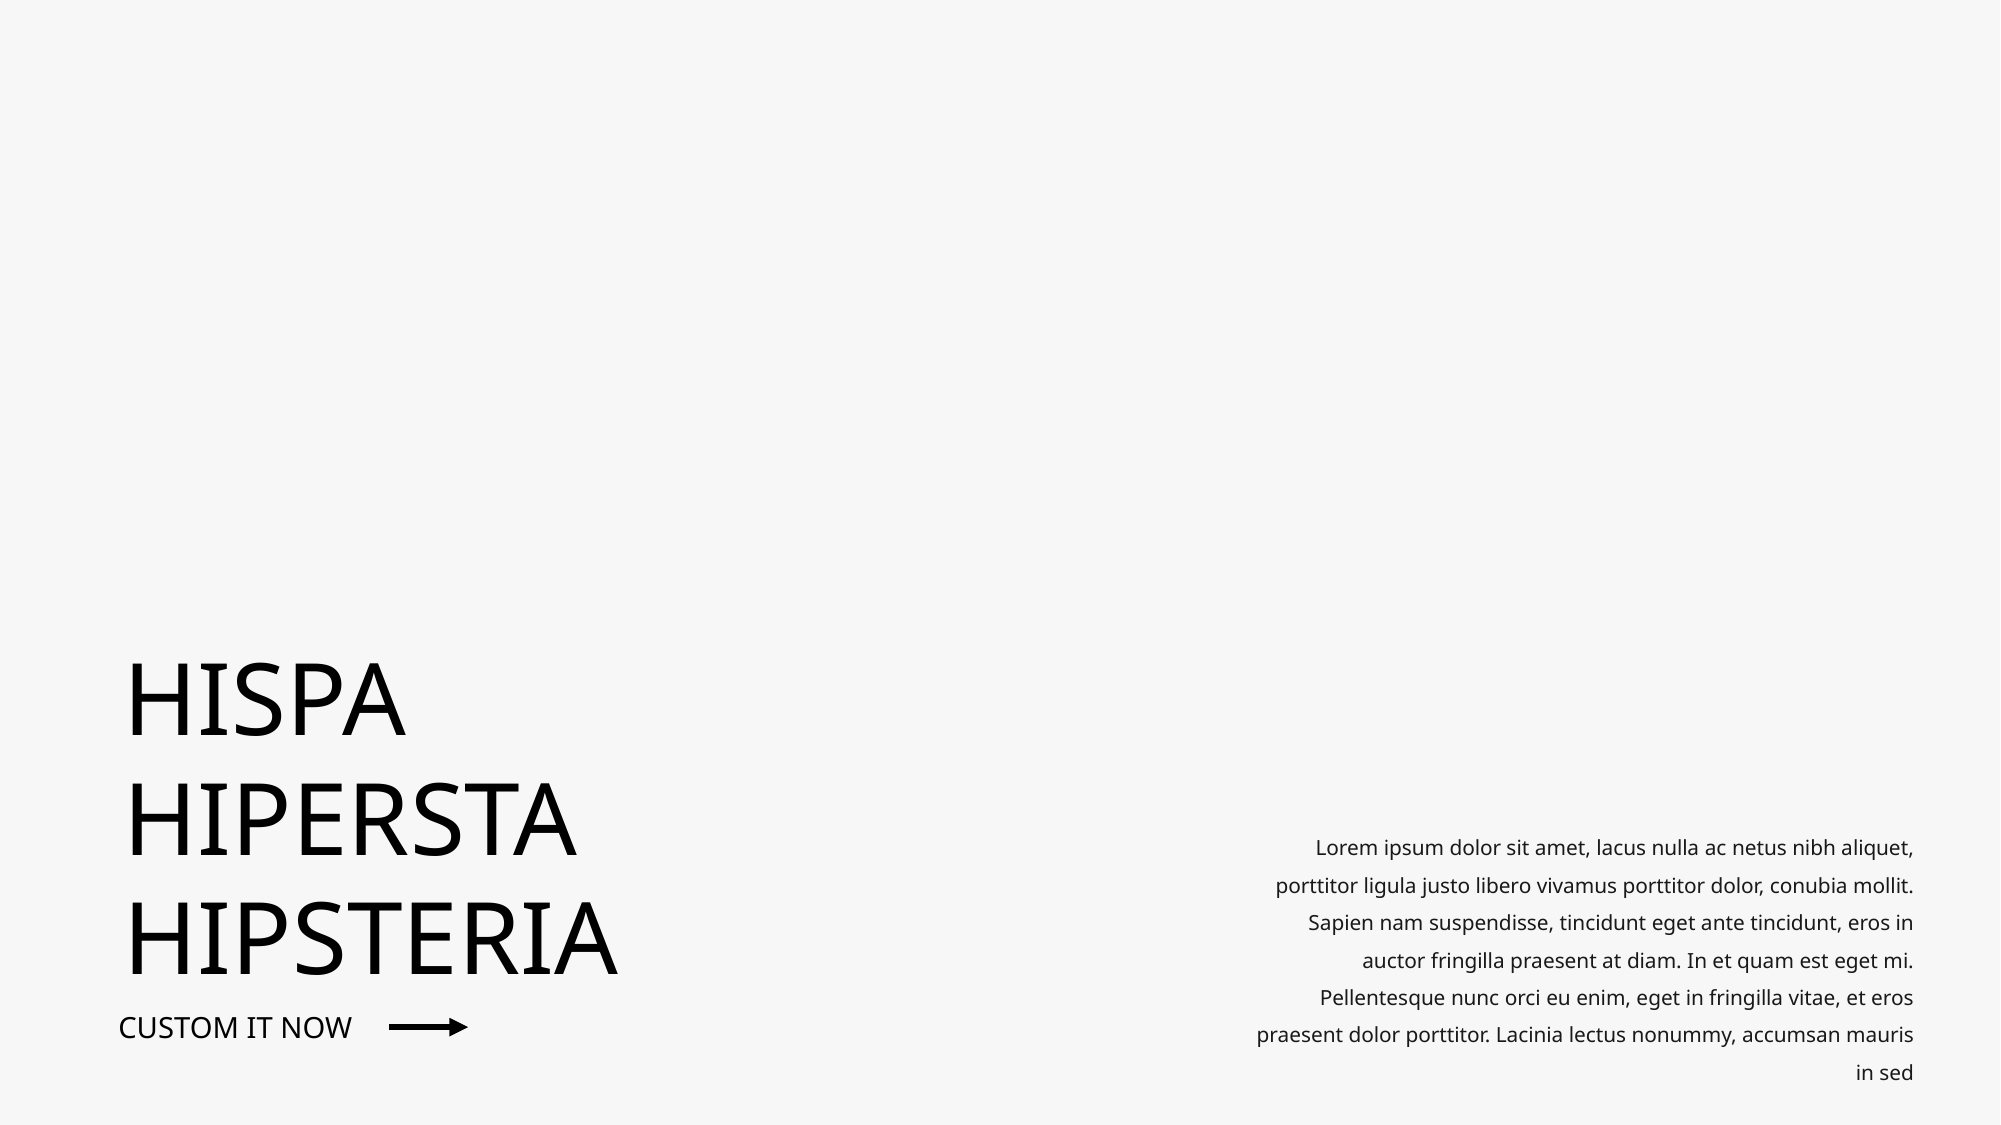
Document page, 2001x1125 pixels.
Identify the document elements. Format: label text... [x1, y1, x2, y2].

text_box Lorem ipsum dolor sit amet, lacus nulla ac netus nibh aliquet, porttitor ligula justo libero vivamus porttitor dolor, conubia mollit. Sapien nam suspendisse, tincidunt eget ante tincidunt, eros in auctor fringilla praesent at diam. In et quam est eget mi. Pellentesque nunc orci eu enim, eget in fringilla vitae, et eros praesent dolor porttitor. Lacinia lectus nonummy, accumsan mauris in sed [1240, 815, 1929, 1092]
text_box CUSTOM IT NOW [103, 1001, 368, 1052]
text_box HISPA HIPERSTA HIPSTERIA [109, 770, 634, 1003]
picture [64, 59, 1929, 770]
